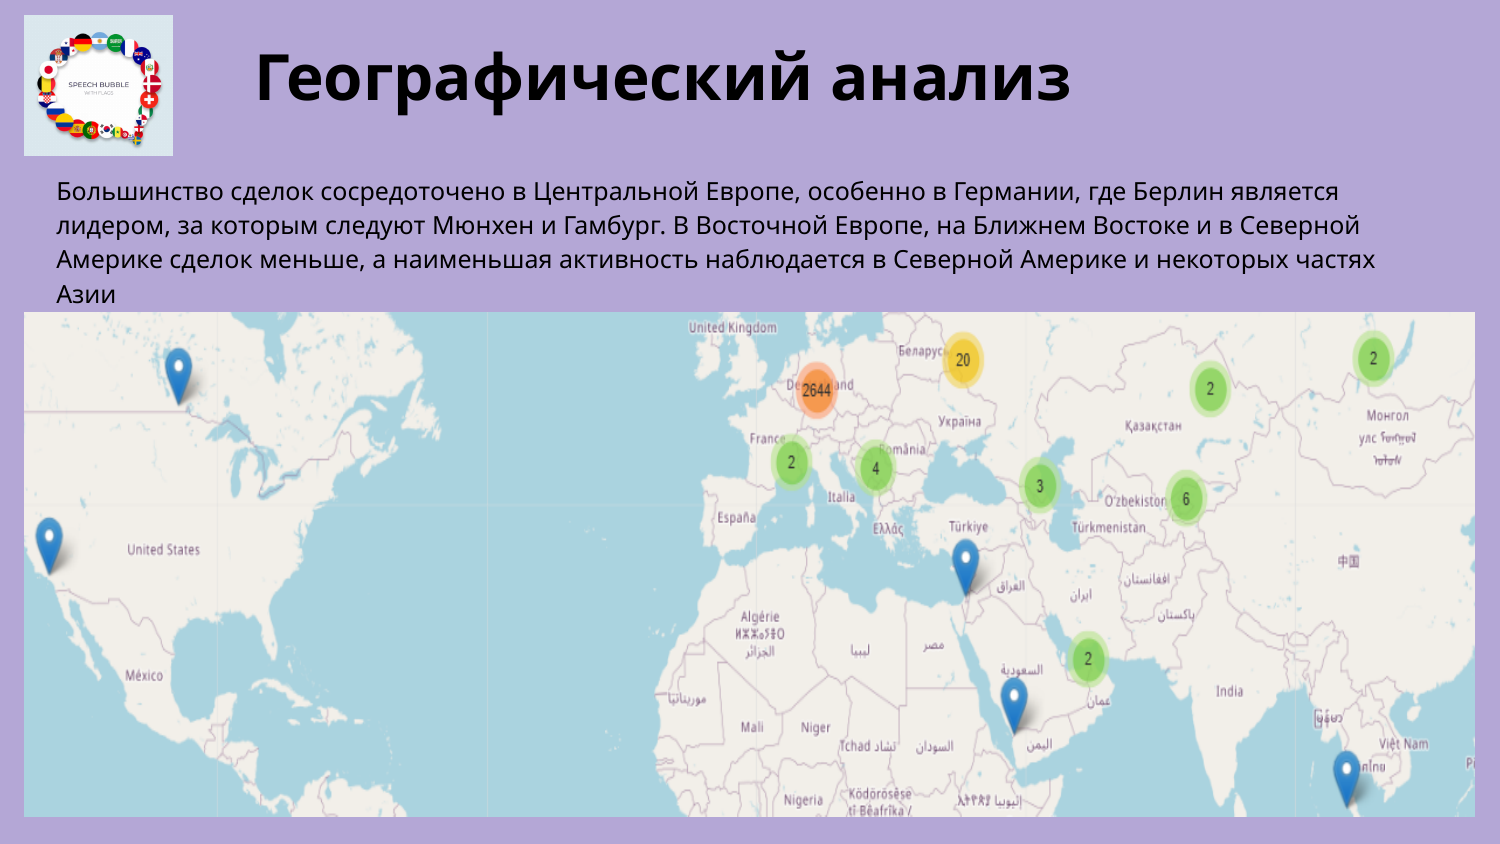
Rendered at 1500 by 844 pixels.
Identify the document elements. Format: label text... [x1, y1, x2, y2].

title Географический анализ [178, 21, 1200, 129]
picture [24, 15, 173, 156]
text_box Большинство сделок сосредоточено в Центральной Европе, особенно в Германии, где Берлин является лидером, за которым следуют Мюнхен и Гамбург. В Восточной Европе, на Ближнем Востоке и в Северной Америке сделок меньше, а наименьшая активность наблюдается в Северной Америке и некоторых частях Азии [41, 155, 1410, 310]
picture [24, 312, 1476, 818]
